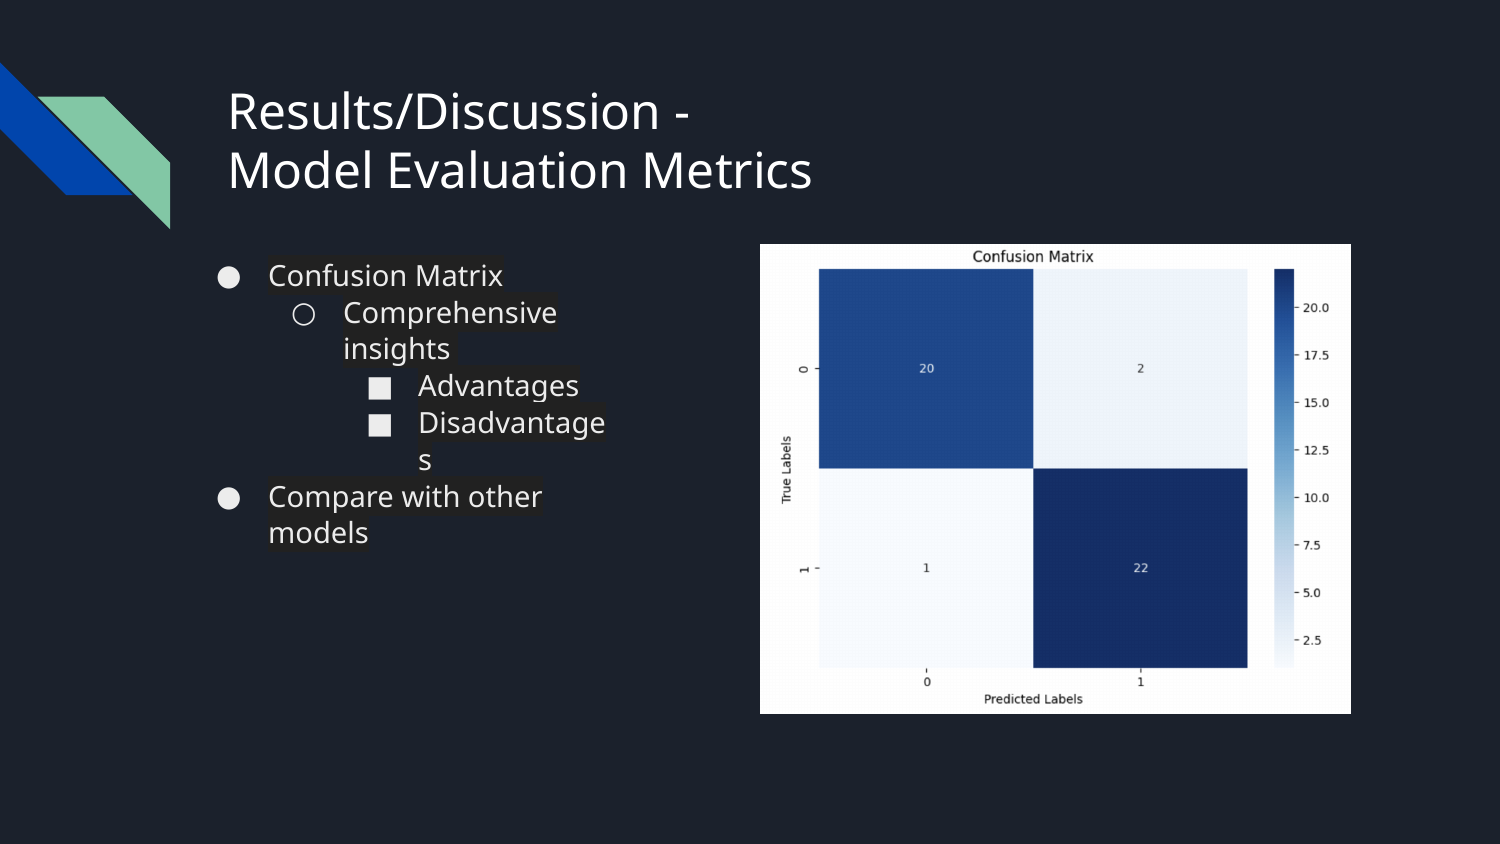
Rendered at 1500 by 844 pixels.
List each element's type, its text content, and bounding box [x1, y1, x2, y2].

title Results/Discussion - Model Evaluation Metrics [212, 64, 1368, 215]
picture [760, 244, 1351, 714]
list Confusion Matrix Comprehensive insights Advantages Disadvantages Compare with other models [178, 240, 633, 718]
